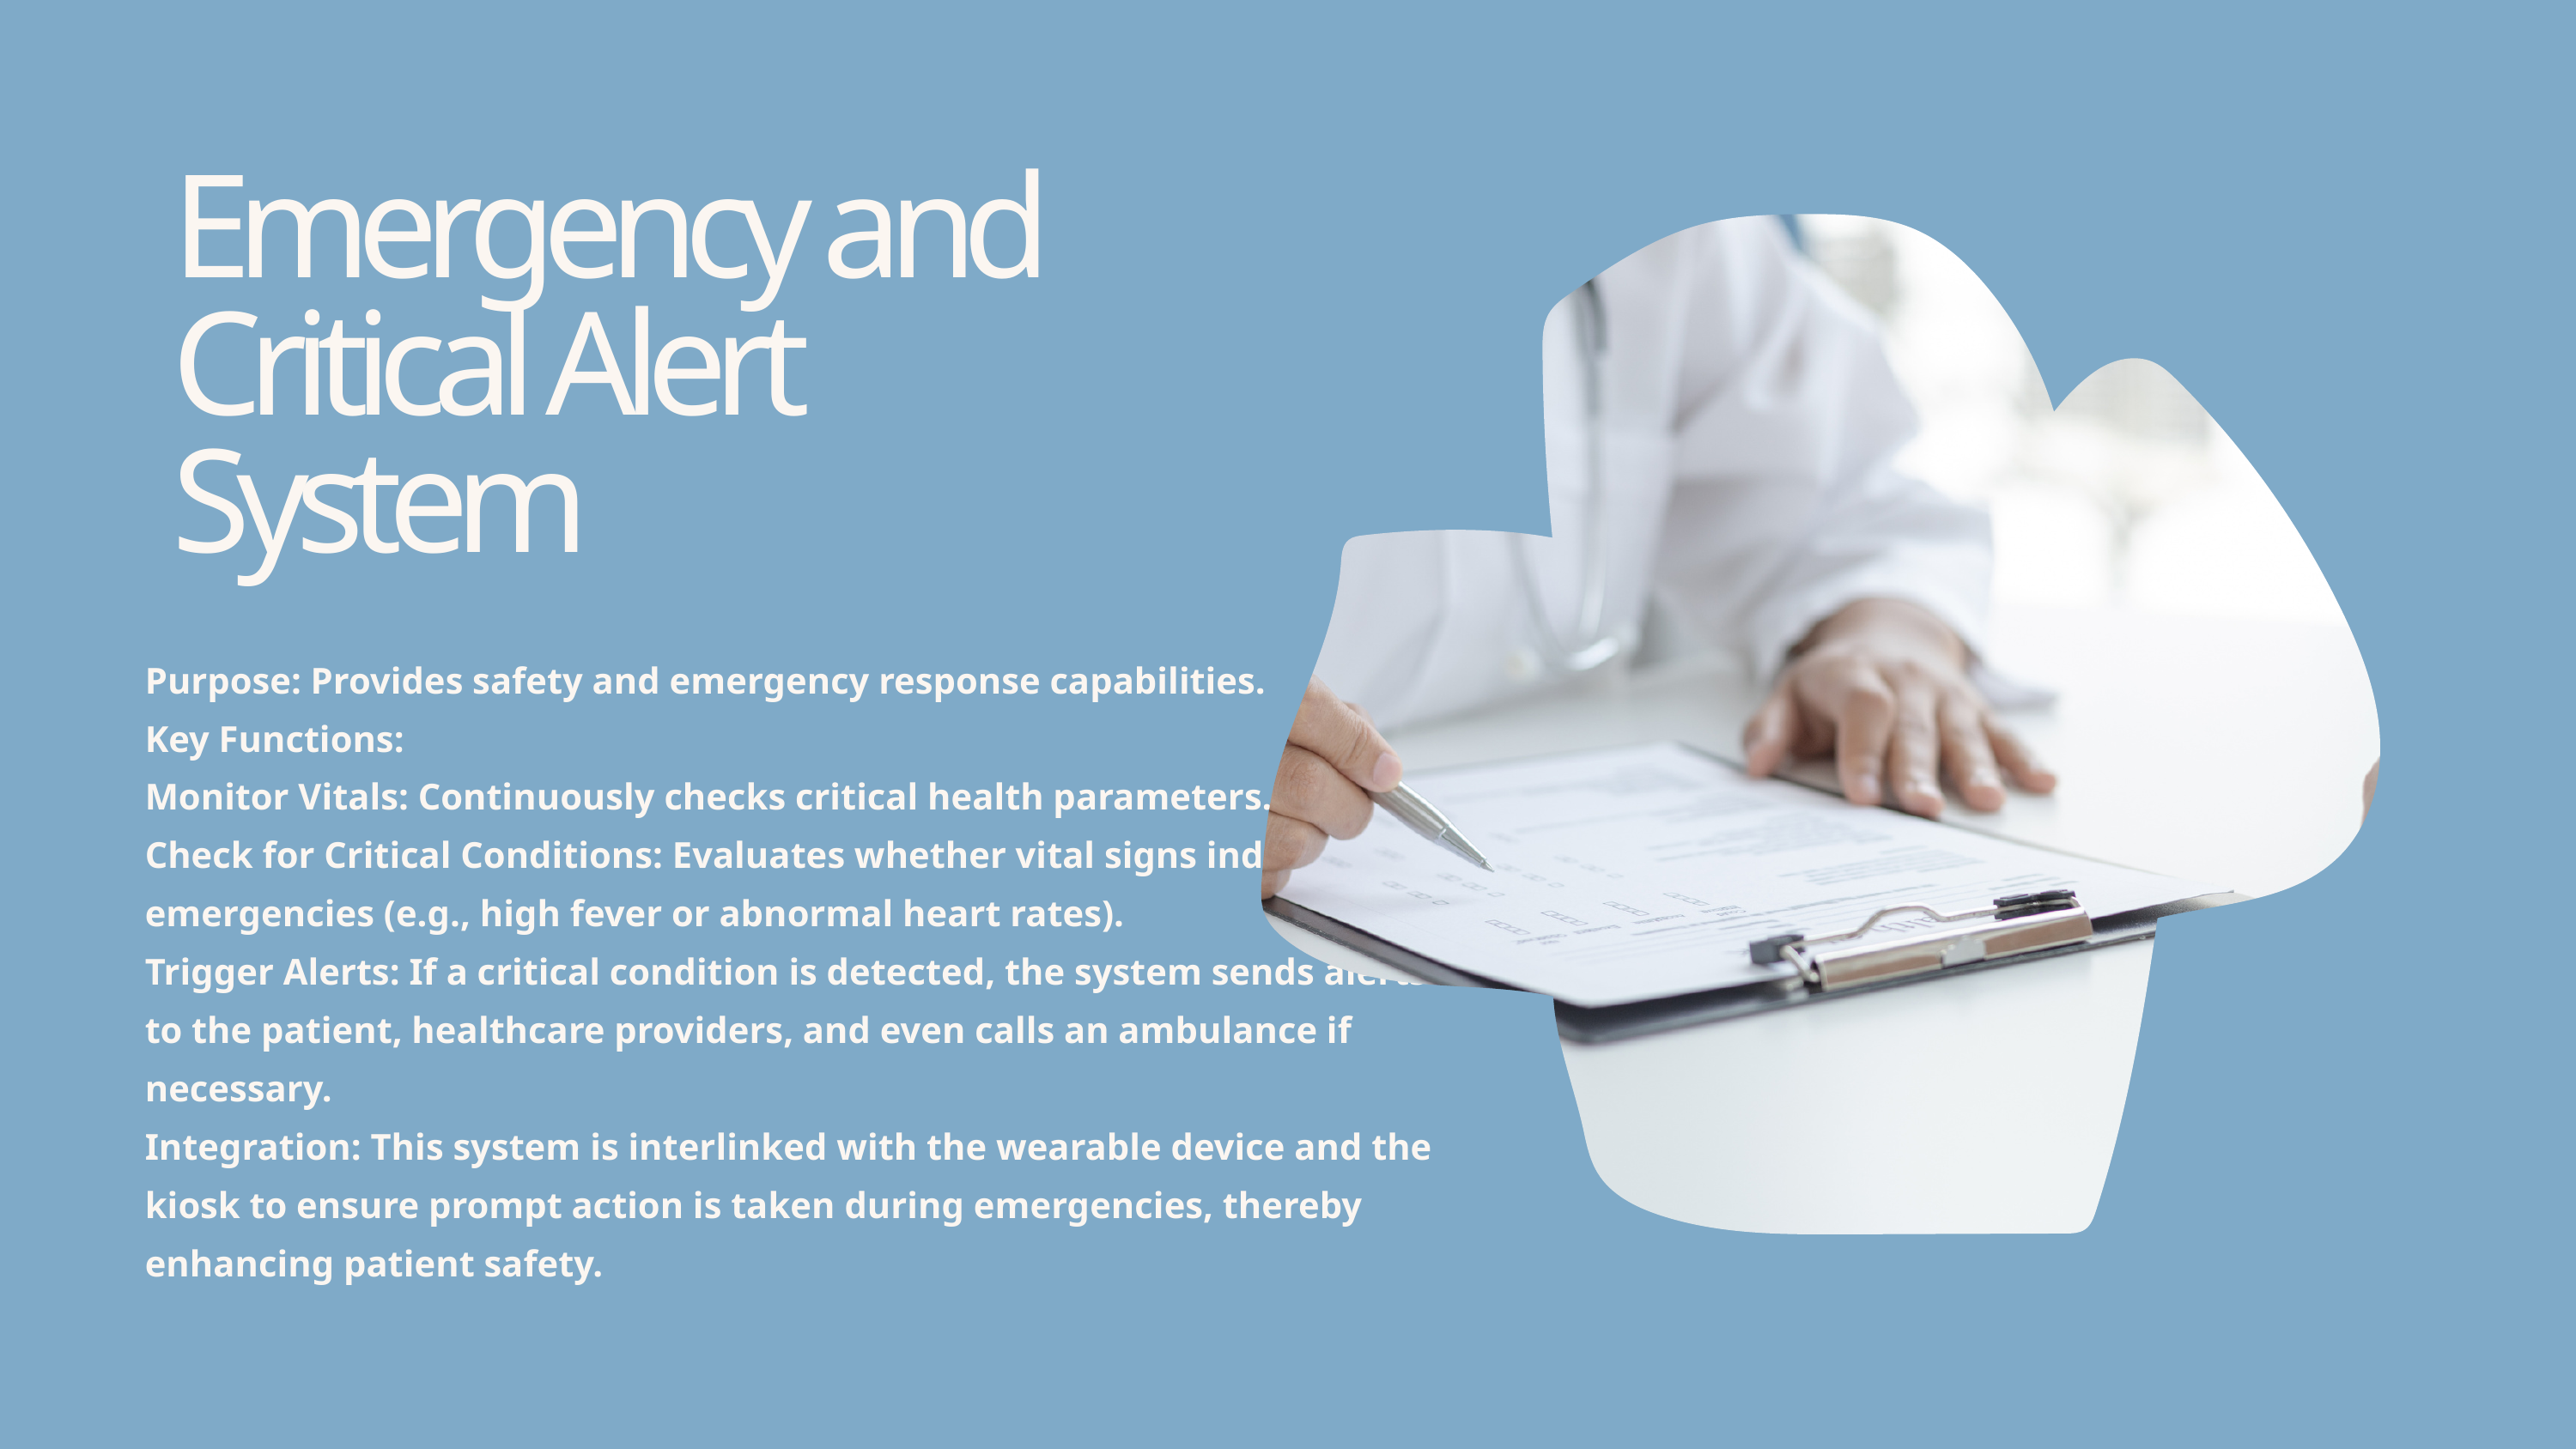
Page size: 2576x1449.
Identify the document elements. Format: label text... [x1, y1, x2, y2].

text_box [1261, 214, 2381, 1235]
text_box Purpose: Provides safety and emergency response capabilities. Key Functions: Monitor Vitals: Continuously checks critical health parameters. Check for Critical Conditions: Evaluates whether vital signs indicate emergencies (e.g., high fever or abnormal heart rates). Trigger Alerts: If a critical condition is detected, the system sends alerts to the patient, healthcare providers, and even calls an ambulance if necessary. Integration: This system is interlinked with the wearable device and the kiosk to ensure prompt action is taken during emergencies, thereby enhancing patient safety. [144, 642, 1437, 1284]
text_box Emergency and Critical Alert System [172, 168, 1103, 642]
